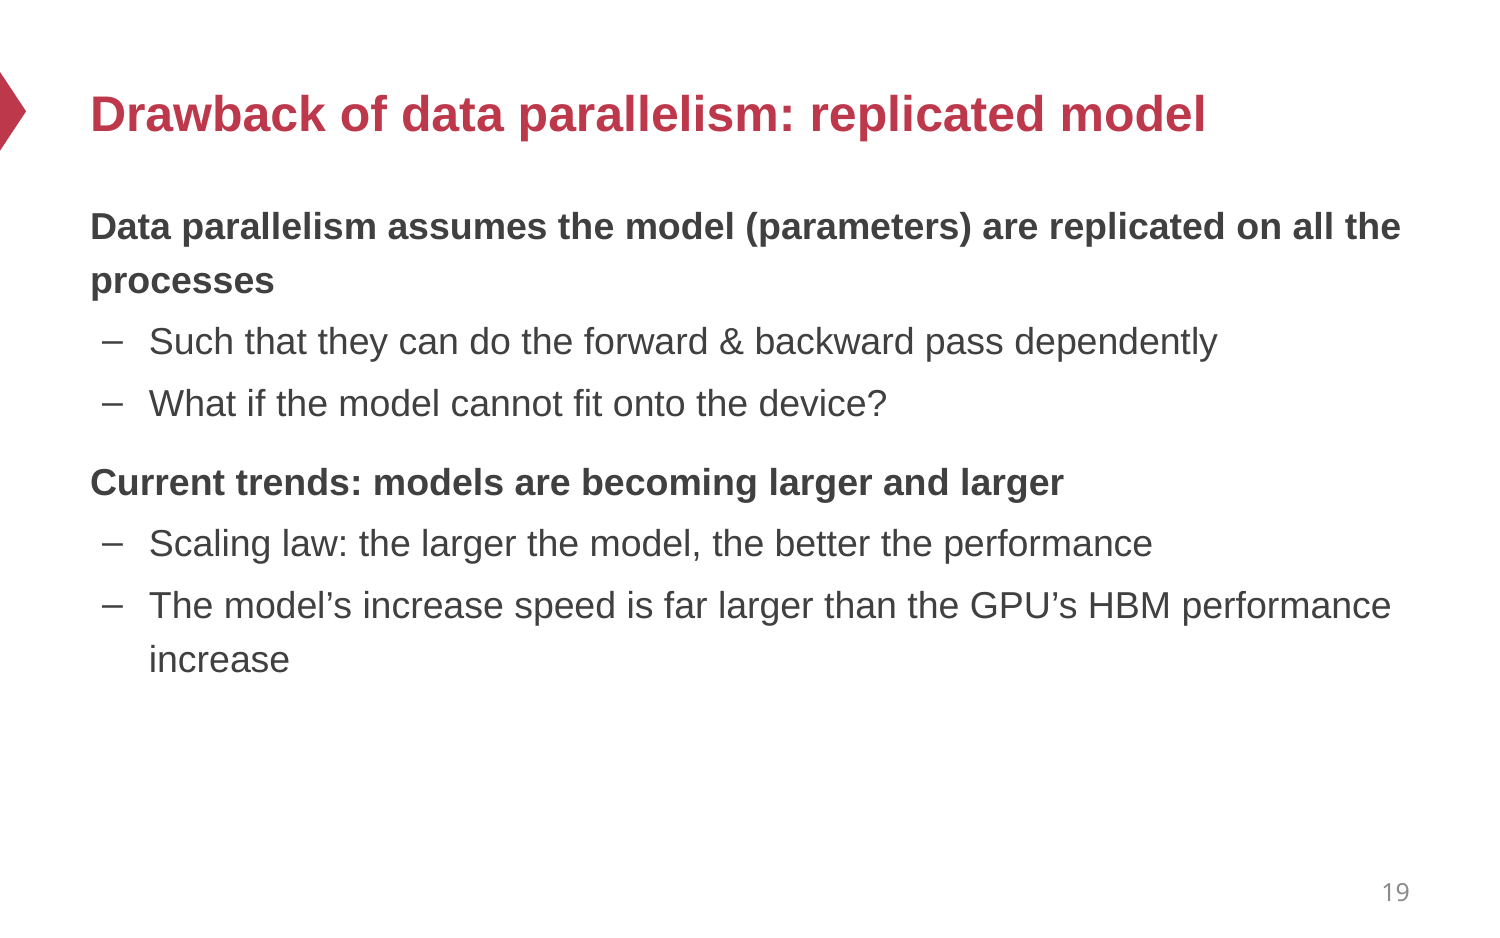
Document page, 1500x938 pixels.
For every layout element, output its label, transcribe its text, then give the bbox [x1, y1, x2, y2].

title Drawback of data parallelism: replicated model [75, 37, 1425, 185]
list Data parallelism assumes the model (parameters) are replicated on all the processes Such that they can do the forward & backward pass dependently What if the model cannot fit onto the device? Current trends: models are becoming larger and larger Scaling law: the larger the model, the better the performance The model’s increase speed is far larger than the GPU’s HBM performance increase [75, 185, 1425, 804]
slide_number 19 [1074, 868, 1425, 919]
